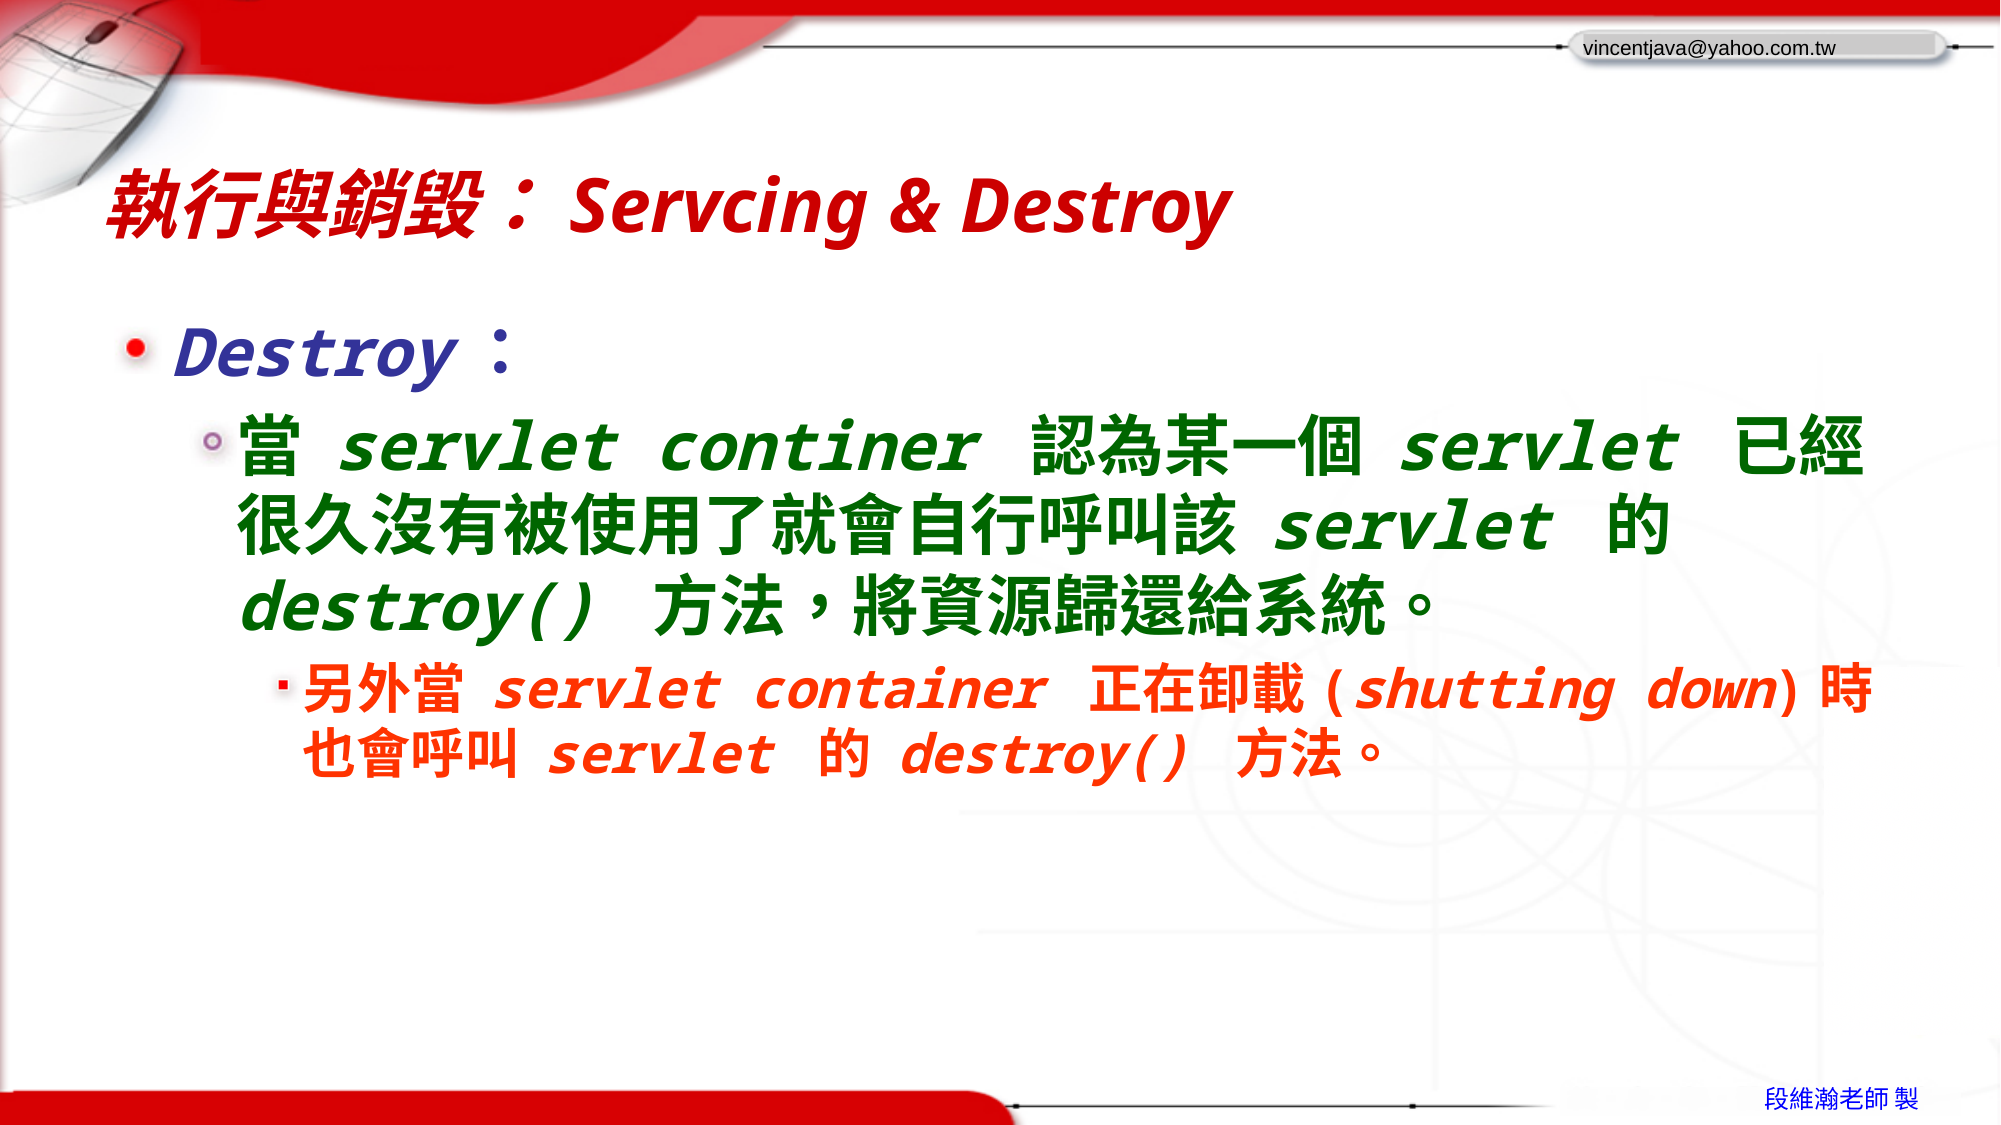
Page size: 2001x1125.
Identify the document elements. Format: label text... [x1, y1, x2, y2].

picture [0, 0, 2001, 1125]
list Destroy： 當 servlet continer 認為某一個 servlet 已經很久沒有被使用了就會自行呼叫該 servlet 的 destroy() 方法，將資源歸還給系統。 另外當 servlet container 正在卸載(shutting down)時也會呼叫 servlet 的 destroy() 方法。 [99, 302, 1900, 1005]
title 執行與銷毀：Servcing & Destroy [86, 136, 1887, 268]
